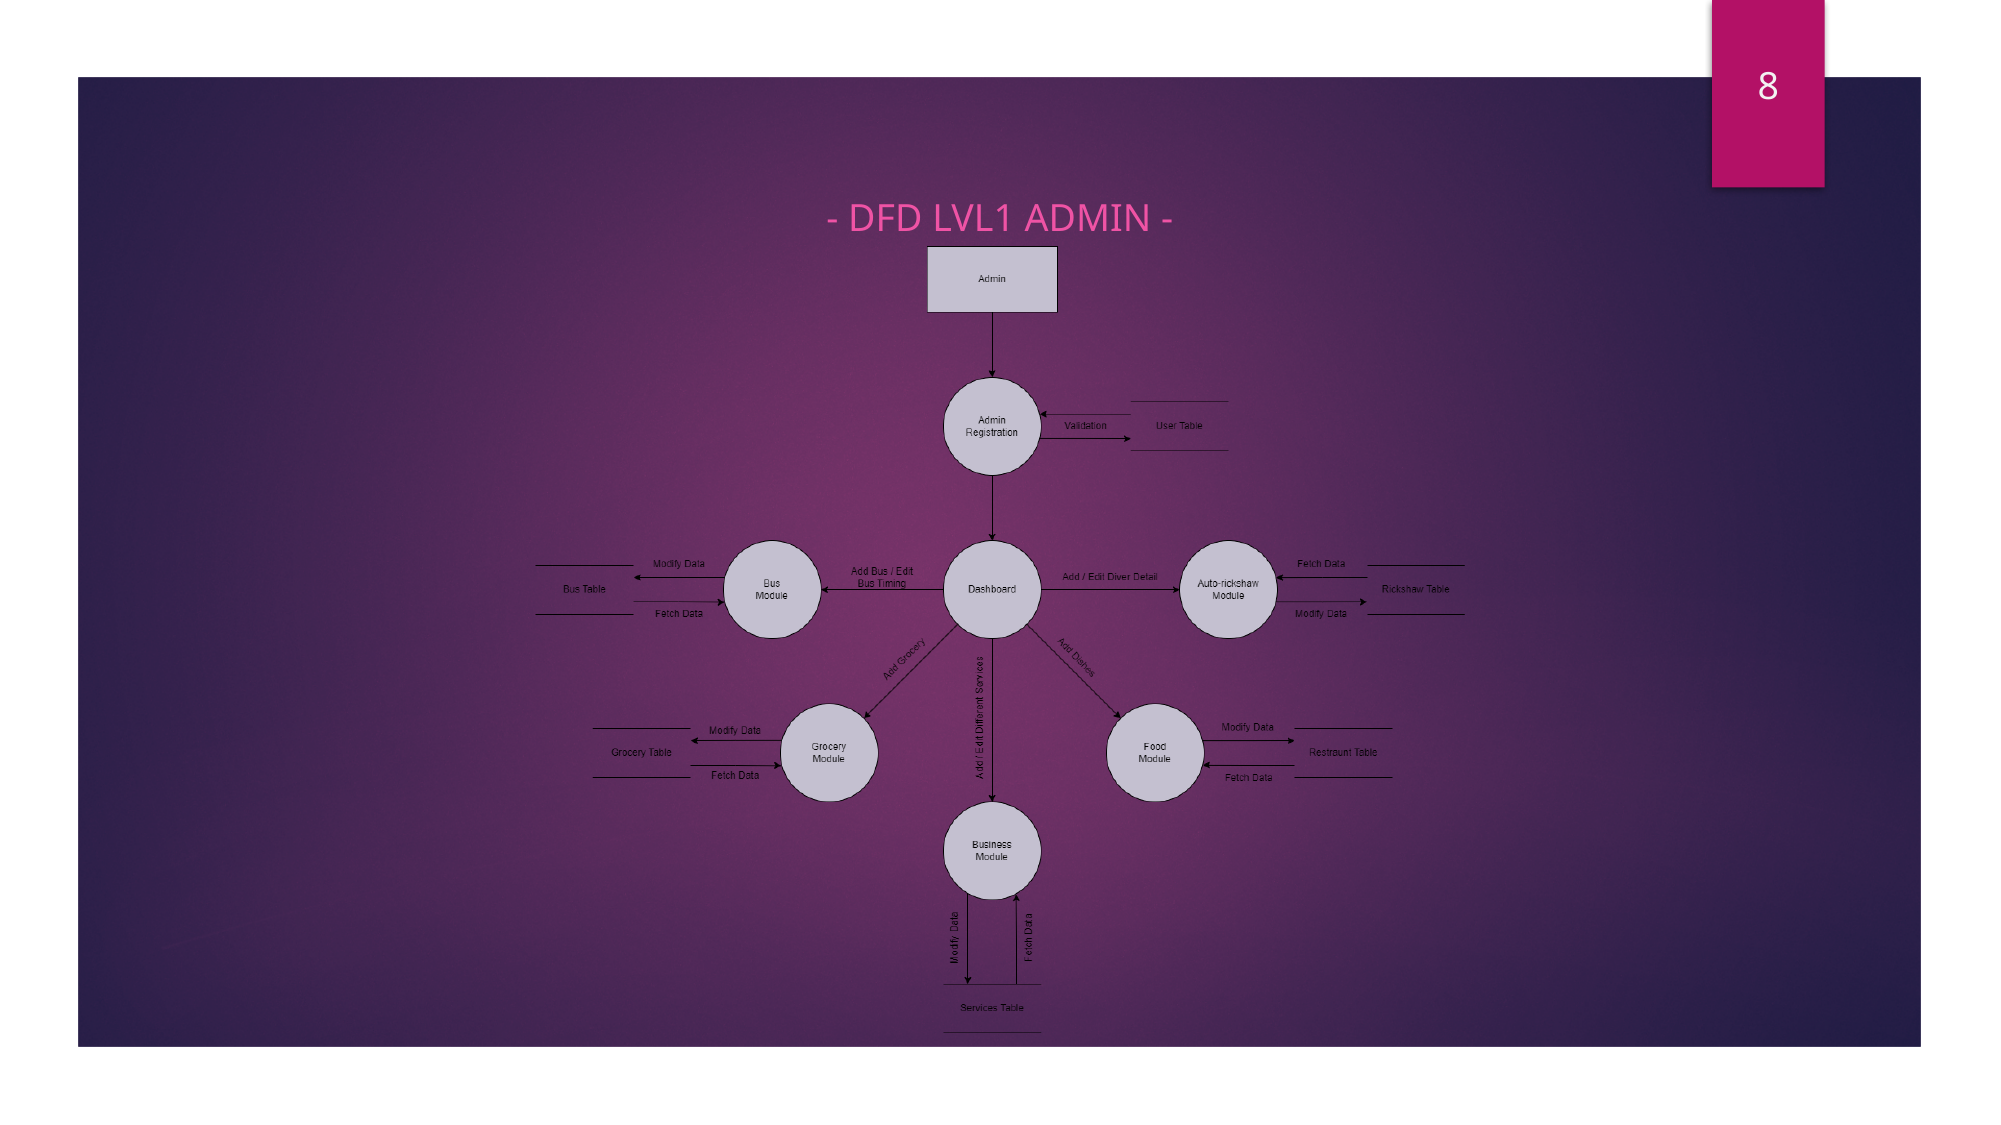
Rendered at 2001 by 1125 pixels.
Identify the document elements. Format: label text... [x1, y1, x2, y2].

subtitle - DFD LVL1 ADMIN - [276, 186, 1724, 328]
picture [535, 246, 1465, 1033]
text_box 8 [1711, 54, 1825, 115]
